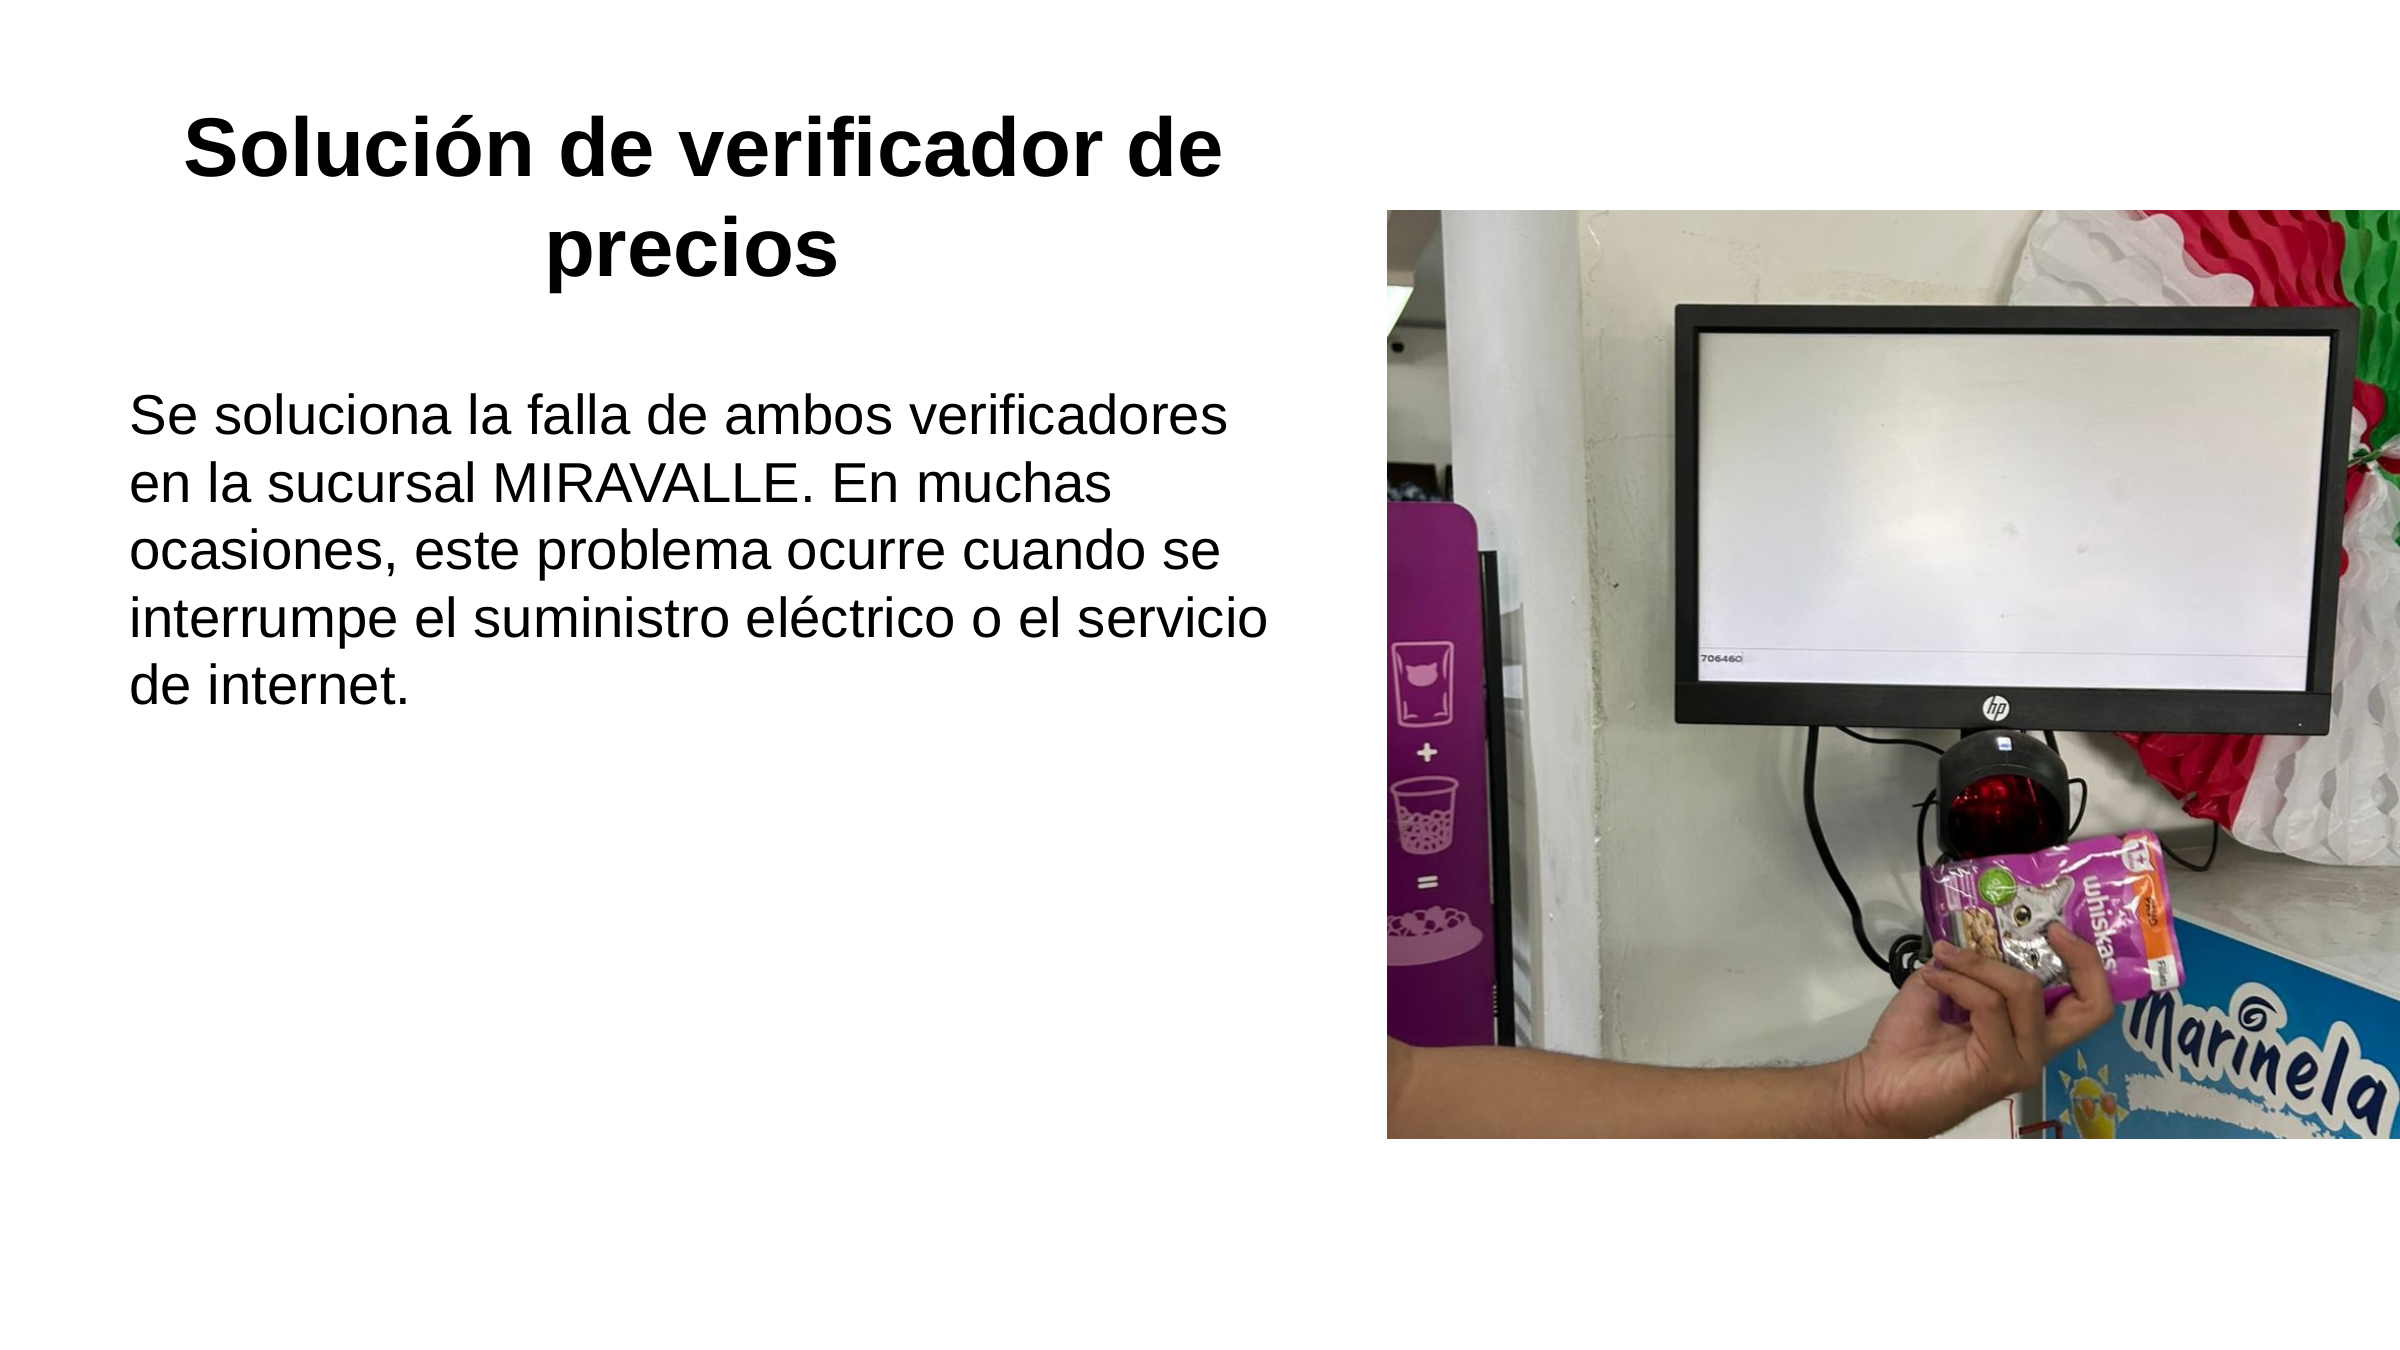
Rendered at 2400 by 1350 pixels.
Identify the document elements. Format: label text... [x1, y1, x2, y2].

picture [1387, 210, 2400, 1140]
text_box Se soluciona la falla de ambos verificadores en la sucursal MIRAVALLE. En muchas ocasiones, este problema ocurre cuando se interrumpe el suministro eléctrico o el servicio de internet. [114, 363, 1320, 1152]
text_box Solución de verificador de precios [88, 78, 1320, 273]
